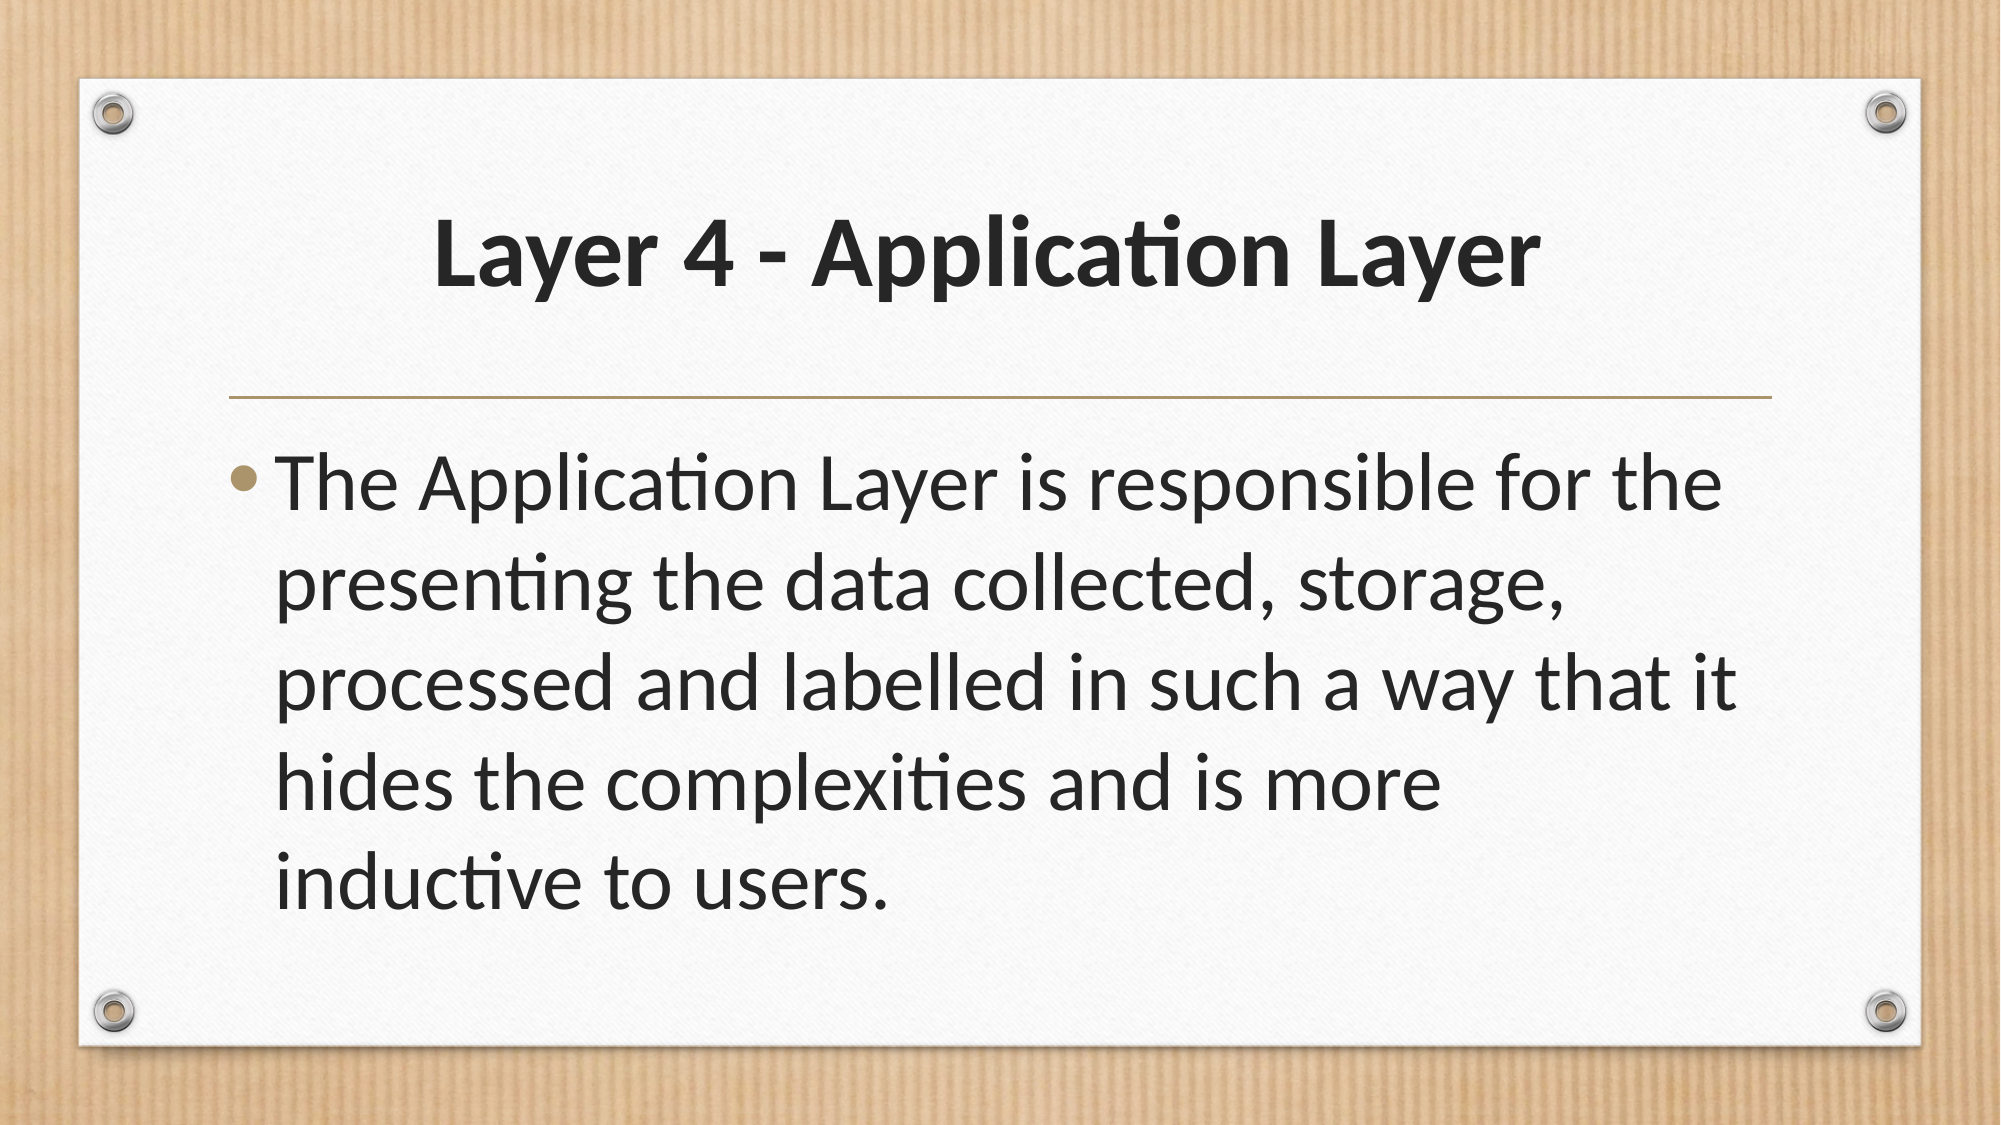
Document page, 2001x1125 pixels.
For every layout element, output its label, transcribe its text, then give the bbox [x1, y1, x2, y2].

picture [0, 0, 2001, 1125]
title Layer 4 - Application Layer [212, 161, 1788, 375]
list The Application Layer is responsible for the presenting the data collected, storage, processed and labelled in such a way that it hides the complexities and is more inductive to users. [212, 419, 1788, 964]
